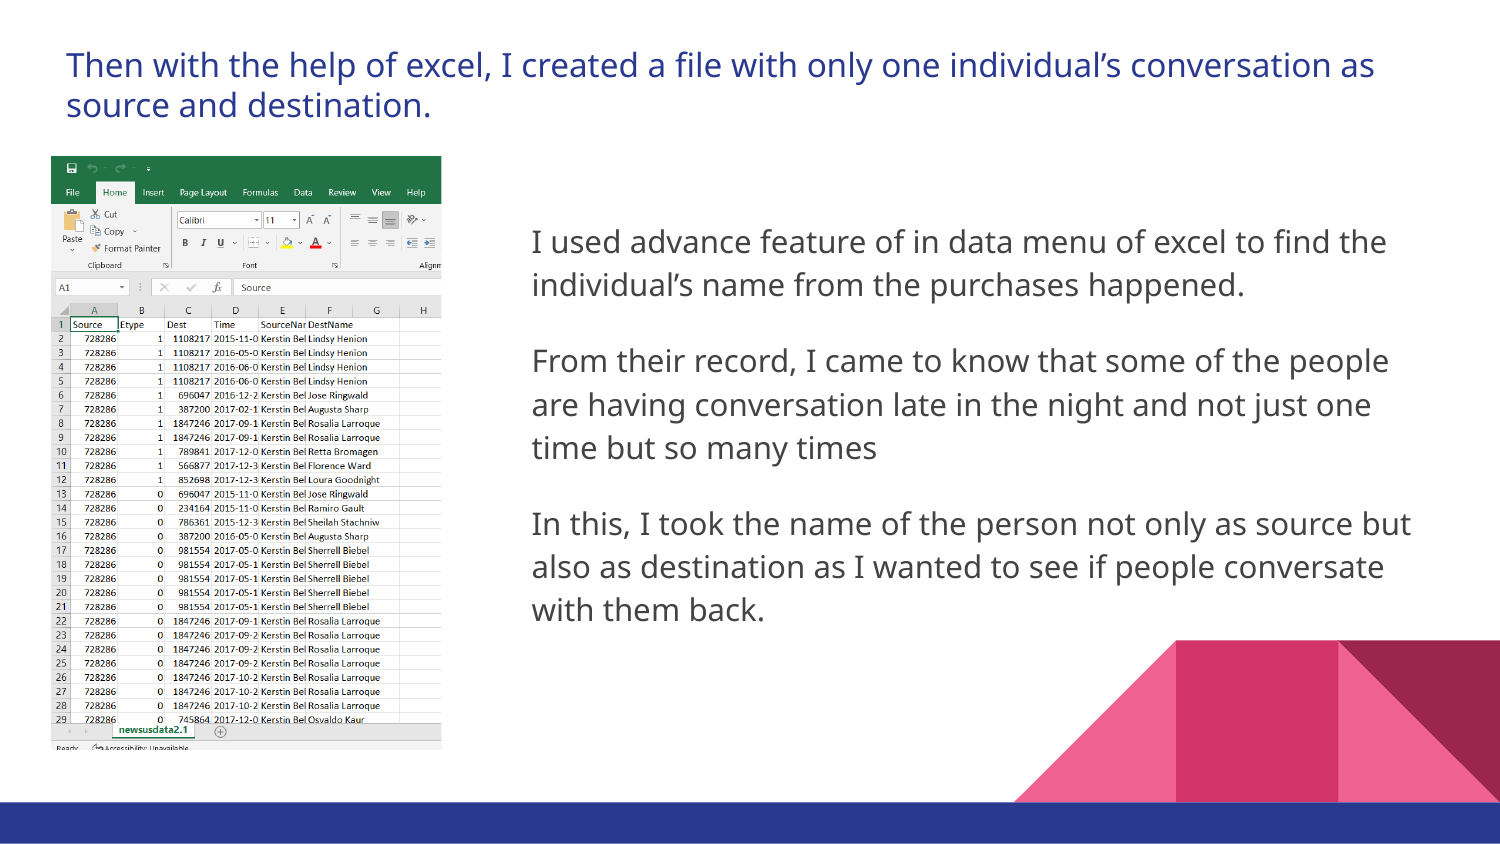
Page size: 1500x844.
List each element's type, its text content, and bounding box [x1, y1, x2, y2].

title Then with the help of excel, I created a file with only one individual’s conversation as source and destination. [51, 29, 1449, 130]
list I used advance feature of in data menu of excel to find the individual’s name from the purchases happened. From their record, I came to know that some of the people are having conversation late in the night and not just one time but so many times In this, I took the name of the person not only as source but also as destination as I wanted to see if people conversate with them back. [516, 201, 1449, 750]
picture [50, 156, 442, 750]
